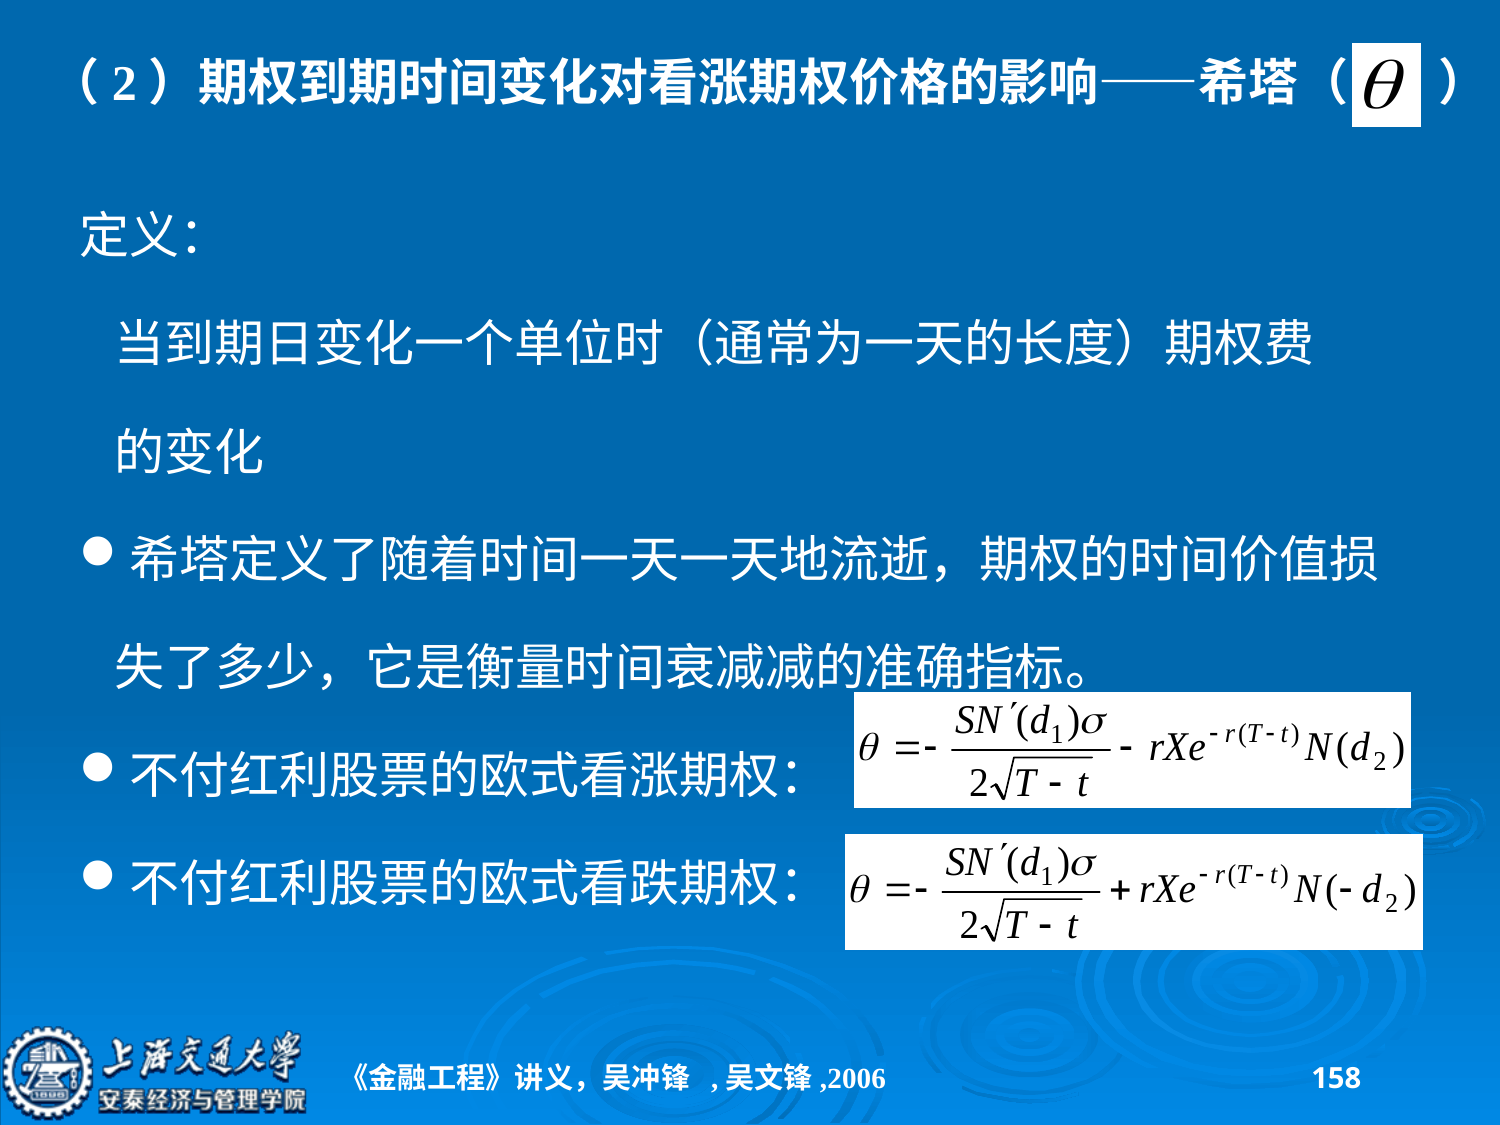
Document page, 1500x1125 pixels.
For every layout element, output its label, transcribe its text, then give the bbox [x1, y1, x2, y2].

text_box 定义： 当到期日变化一个单位时（通常为一天的长度）期权费 的变化 希塔定义了随着时间一天一天地流逝，期权的时间价值损失了多少，它是衡量时间衰减减的准确指标。 不付红利股票的欧式看涨期权： 不付红利股票的欧式看跌期权： [64, 148, 1424, 919]
picture [0, 1017, 313, 1125]
text_box （2）期权到期时间变化对看涨期权价格的影响——希塔（ ） [1422, 42, 1500, 118]
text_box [844, 833, 1423, 950]
text_box （2）期权到期时间变化对看涨期权价格的影响——希塔（ ） [35, 42, 1351, 118]
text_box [1352, 42, 1422, 128]
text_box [853, 692, 1412, 809]
